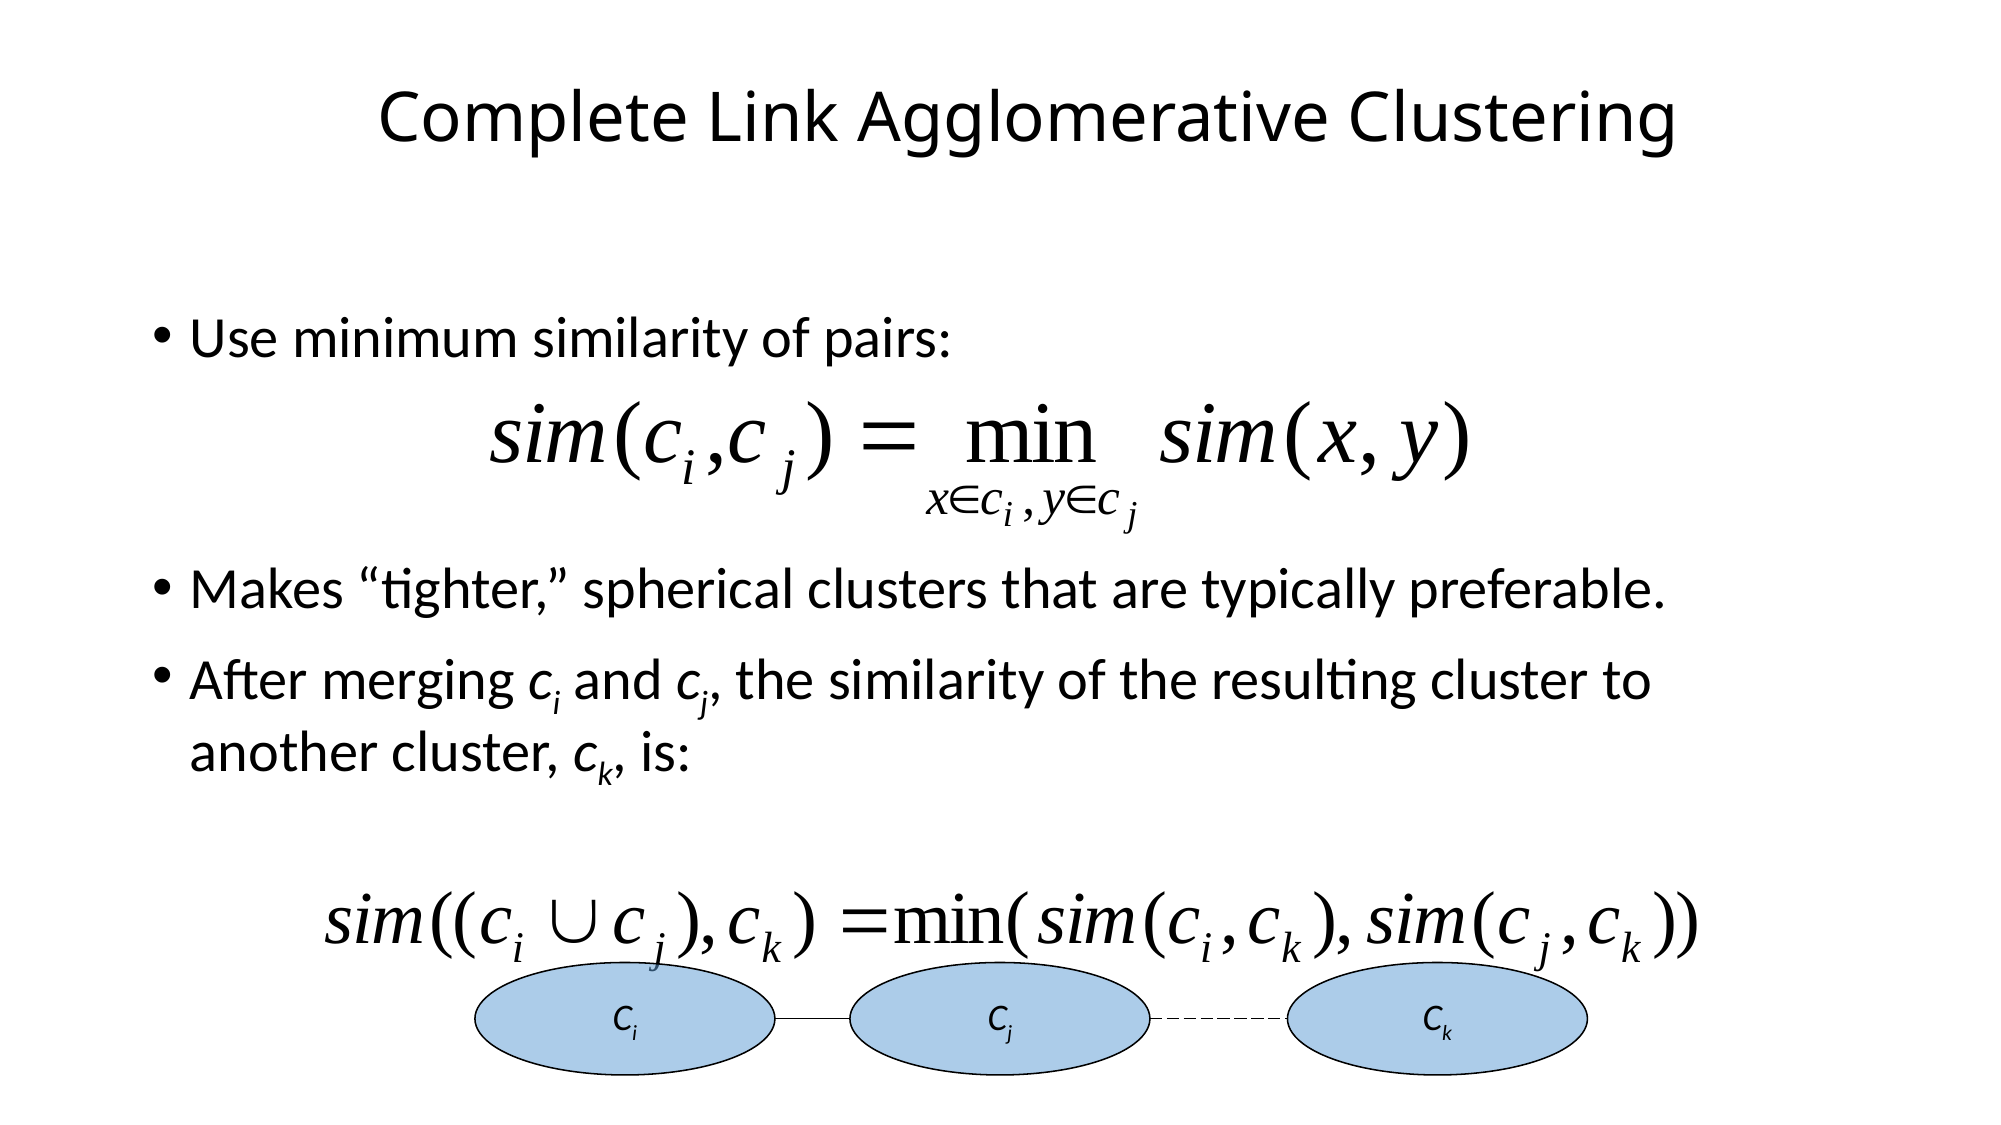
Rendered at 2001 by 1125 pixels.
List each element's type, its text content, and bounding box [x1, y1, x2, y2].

title Complete Link Agglomerative Clustering [362, 37, 1713, 200]
list Use minimum similarity of pairs: Makes “tighter,” spherical clusters that are typically preferable. After merging ci and cj, the similarity of the resulting cluster to another cluster, ck, is: [137, 299, 1863, 1014]
text_box Cj [849, 988, 1150, 1075]
text_box Ck [1287, 988, 1588, 1075]
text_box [311, 869, 1713, 988]
text_box Ci [474, 988, 775, 1075]
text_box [474, 374, 1485, 551]
